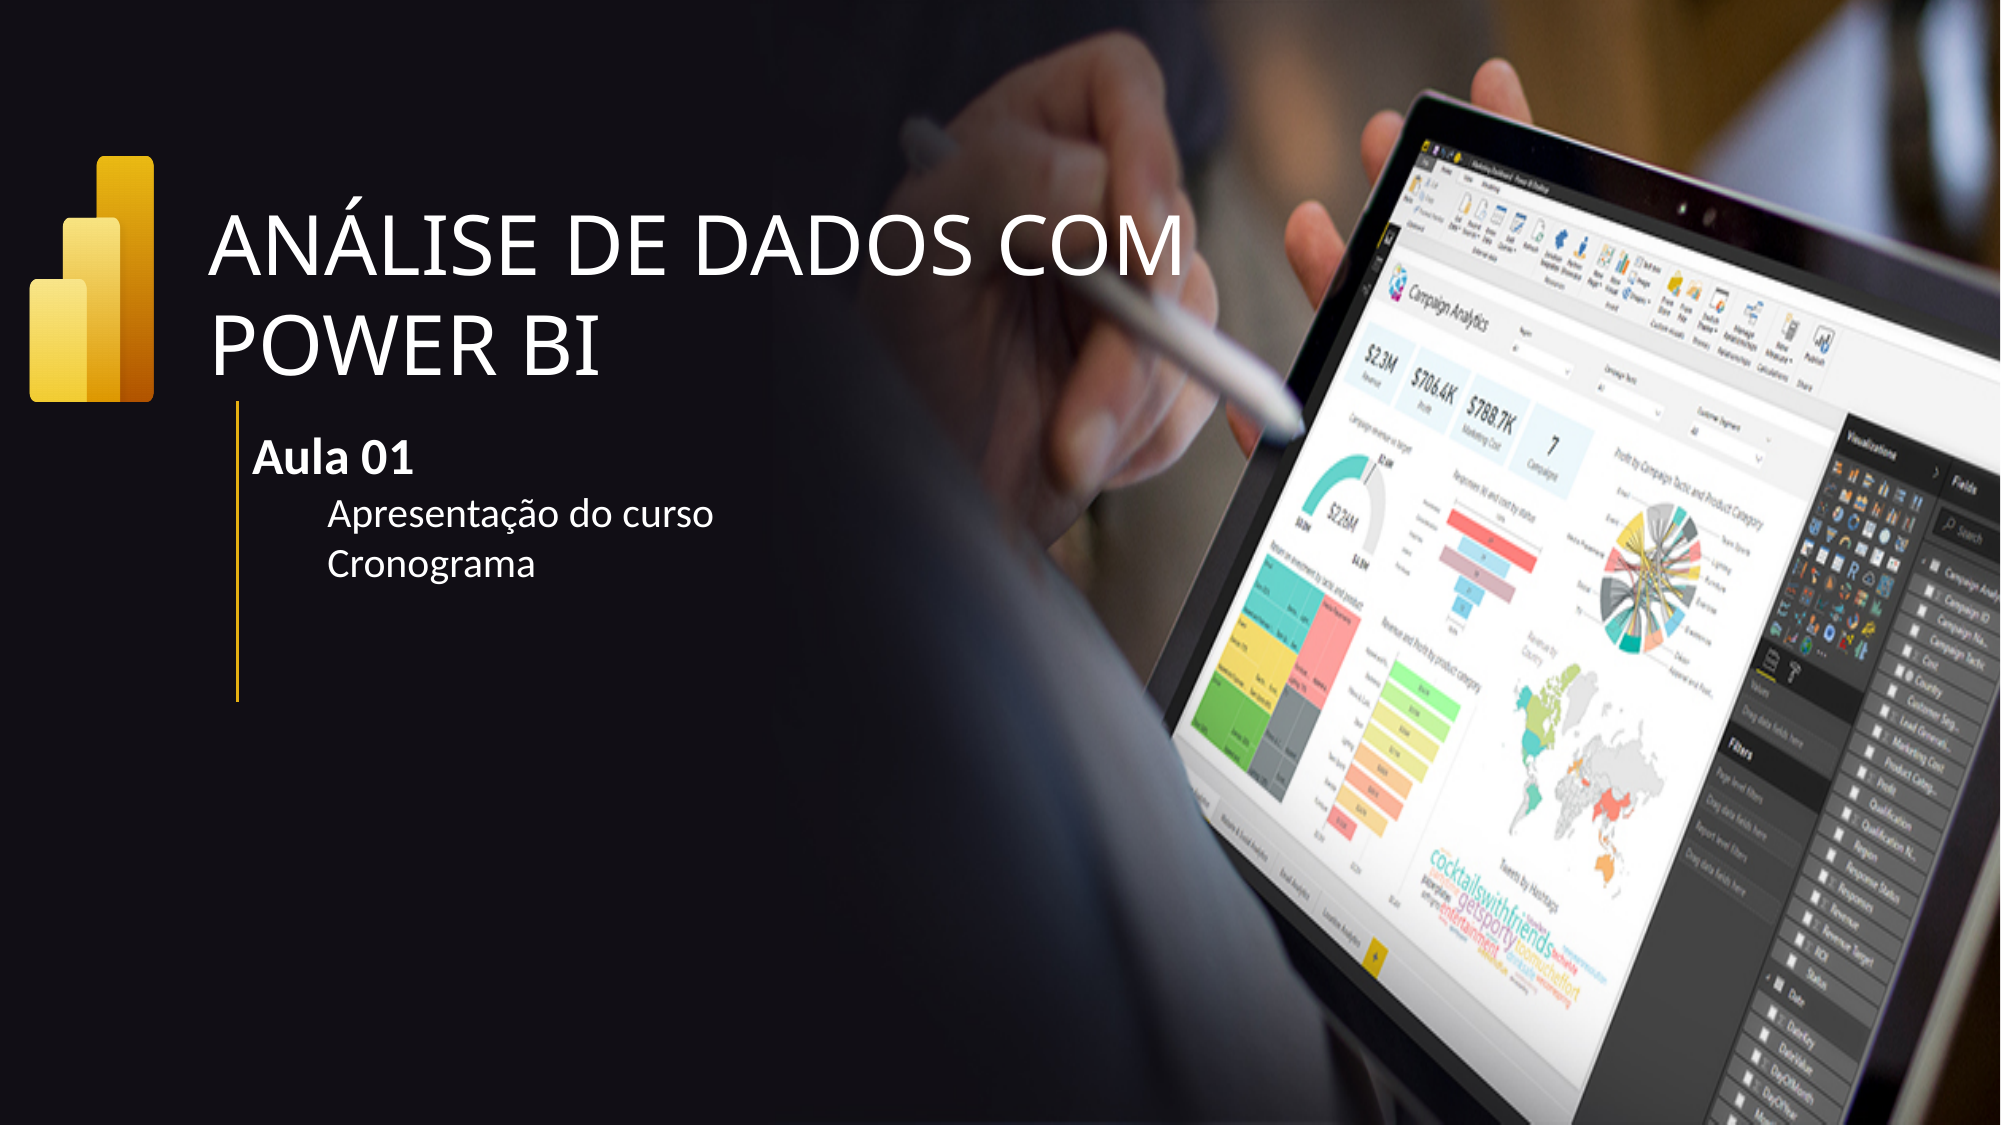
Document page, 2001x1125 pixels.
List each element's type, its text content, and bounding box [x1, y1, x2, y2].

text_box ANÁLISE DE DADOS COM POWER BI [193, 184, 1427, 399]
picture [0, 0, 2001, 1125]
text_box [237, 401, 1207, 703]
